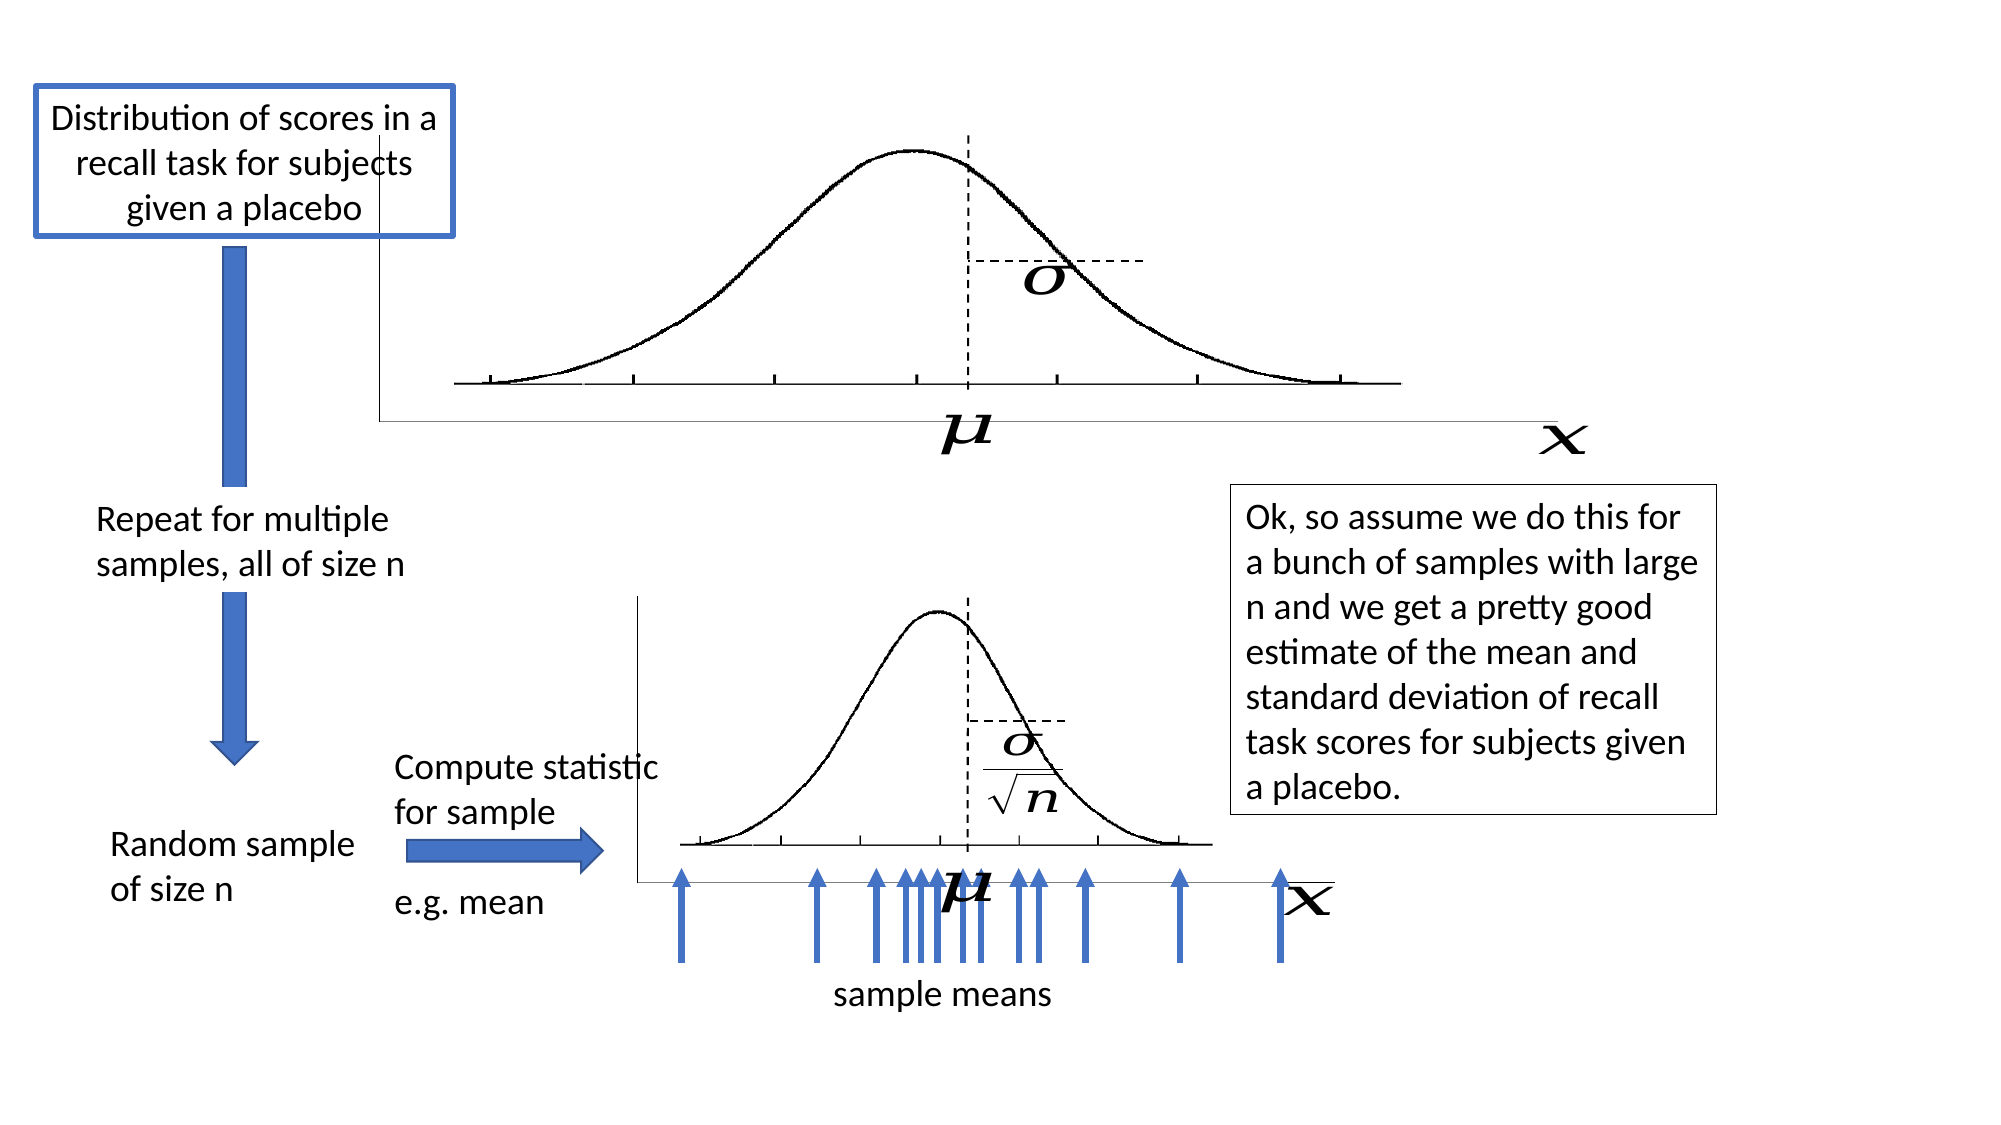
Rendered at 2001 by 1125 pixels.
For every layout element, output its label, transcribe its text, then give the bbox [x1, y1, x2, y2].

text_box Random sample of size n [95, 811, 373, 917]
picture [379, 135, 1558, 422]
text_box Distribution of scores in a recall task for subjects given a placebo [36, 86, 453, 236]
text_box Repeat for multiple samples, all of size n [81, 487, 434, 592]
text_box [209, 592, 260, 767]
text_box [222, 246, 247, 487]
text_box Compute statistic for sample e.g. mean [379, 734, 676, 930]
text_box sample means [818, 961, 1080, 1022]
text_box Ok, so assume we do this for a bunch of samples with large n and we get a pretty good estimate of the mean and standard deviation of recall task scores for subjects given a placebo. [1230, 484, 1717, 815]
picture [636, 596, 1300, 883]
